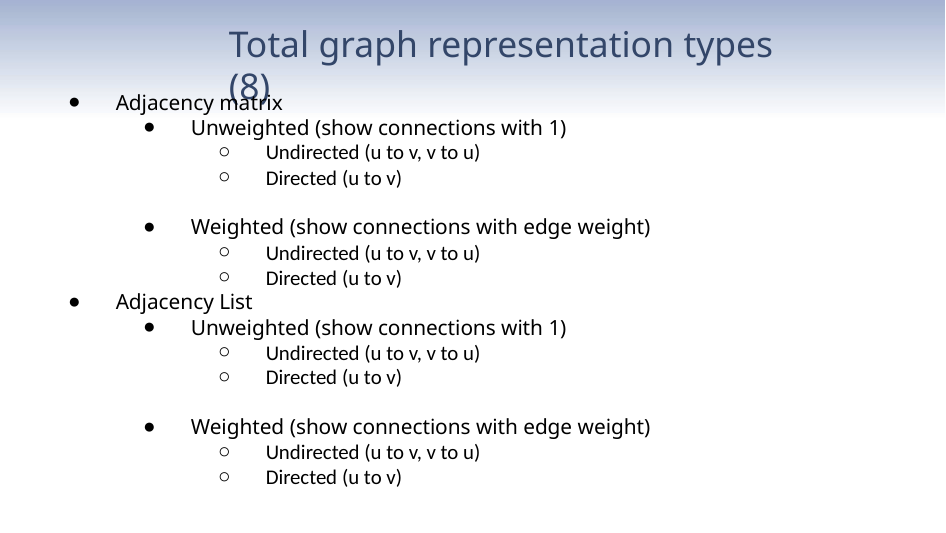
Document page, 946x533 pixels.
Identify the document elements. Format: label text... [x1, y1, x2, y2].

title Total graph representation types (8) [228, 21, 812, 89]
picture [0, 0, 945, 118]
list Adjacency matrix Unweighted (show connections with 1) Undirected (u to v, v to u) Directed (u to v) Weighted (show connections with edge weight) Undirected (u to v, v to u) Directed (u to v) Adjacency List Unweighted (show connections with 1) Undirected (u to v, v to u) Directed (u to v) Weighted (show connections with edge weight) Undirected (u to v, v to u) Directed (u to v) [40, 89, 905, 490]
